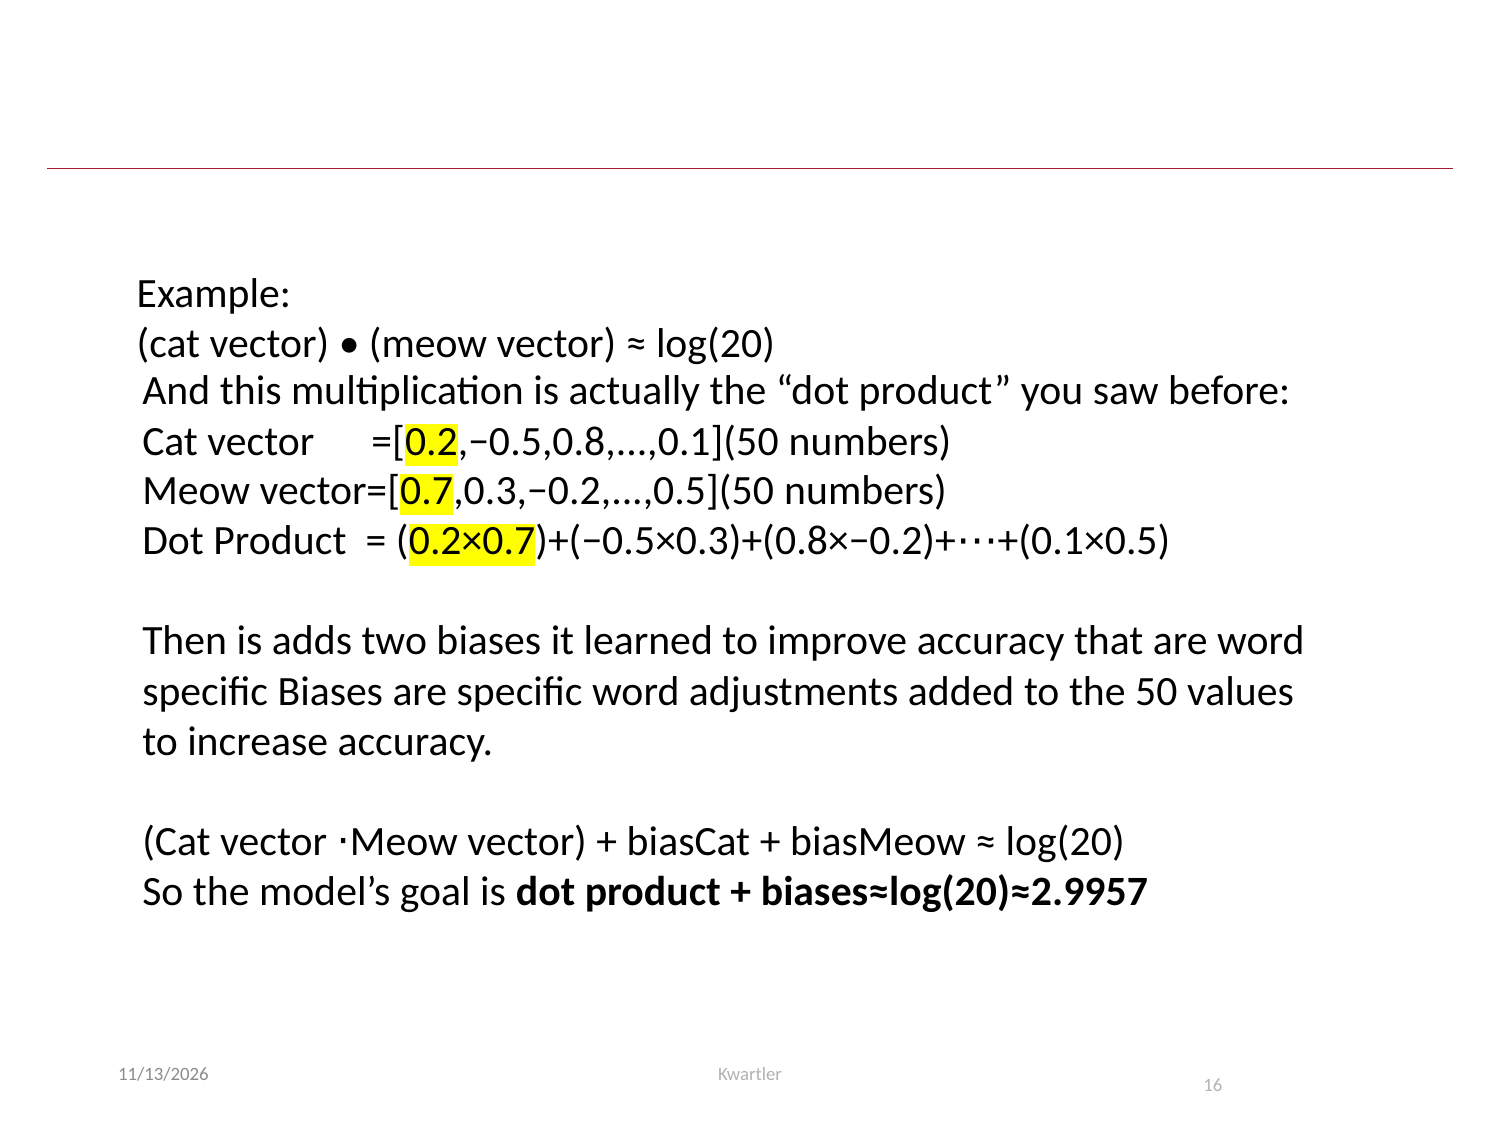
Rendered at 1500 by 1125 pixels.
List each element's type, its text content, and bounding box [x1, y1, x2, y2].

footer Kwartler [496, 1042, 1004, 1103]
text_box Example: (cat vector) • (meow vector) ≈ log(20) [121, 258, 872, 373]
slide_number 16 [1188, 1042, 1330, 1103]
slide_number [103, 1042, 441, 1103]
text_box And this multiplication is actually the “dot product” you saw before: Cat vector​ =[0.2,−0.5,0.8,...,0.1](50 numbers) Meow vector=[0.7,0.3,−0.2,...,0.5](50 numbers) Dot Product = (0.2×0.7)+(−0.5×0.3)+(0.8×−0.2)+⋯+(0.1×0.5) Then is adds two biases it learned to improve accuracy that are word specific Biases are specific word adjustments added to the 50 values to increase accuracy. (Cat vector​ ⋅Meow vector) + biasCat ​+ biasMeow​ ≈ log(20) So the model’s goal is dot product + biases≈log(20)≈2.9957 [127, 355, 1348, 921]
